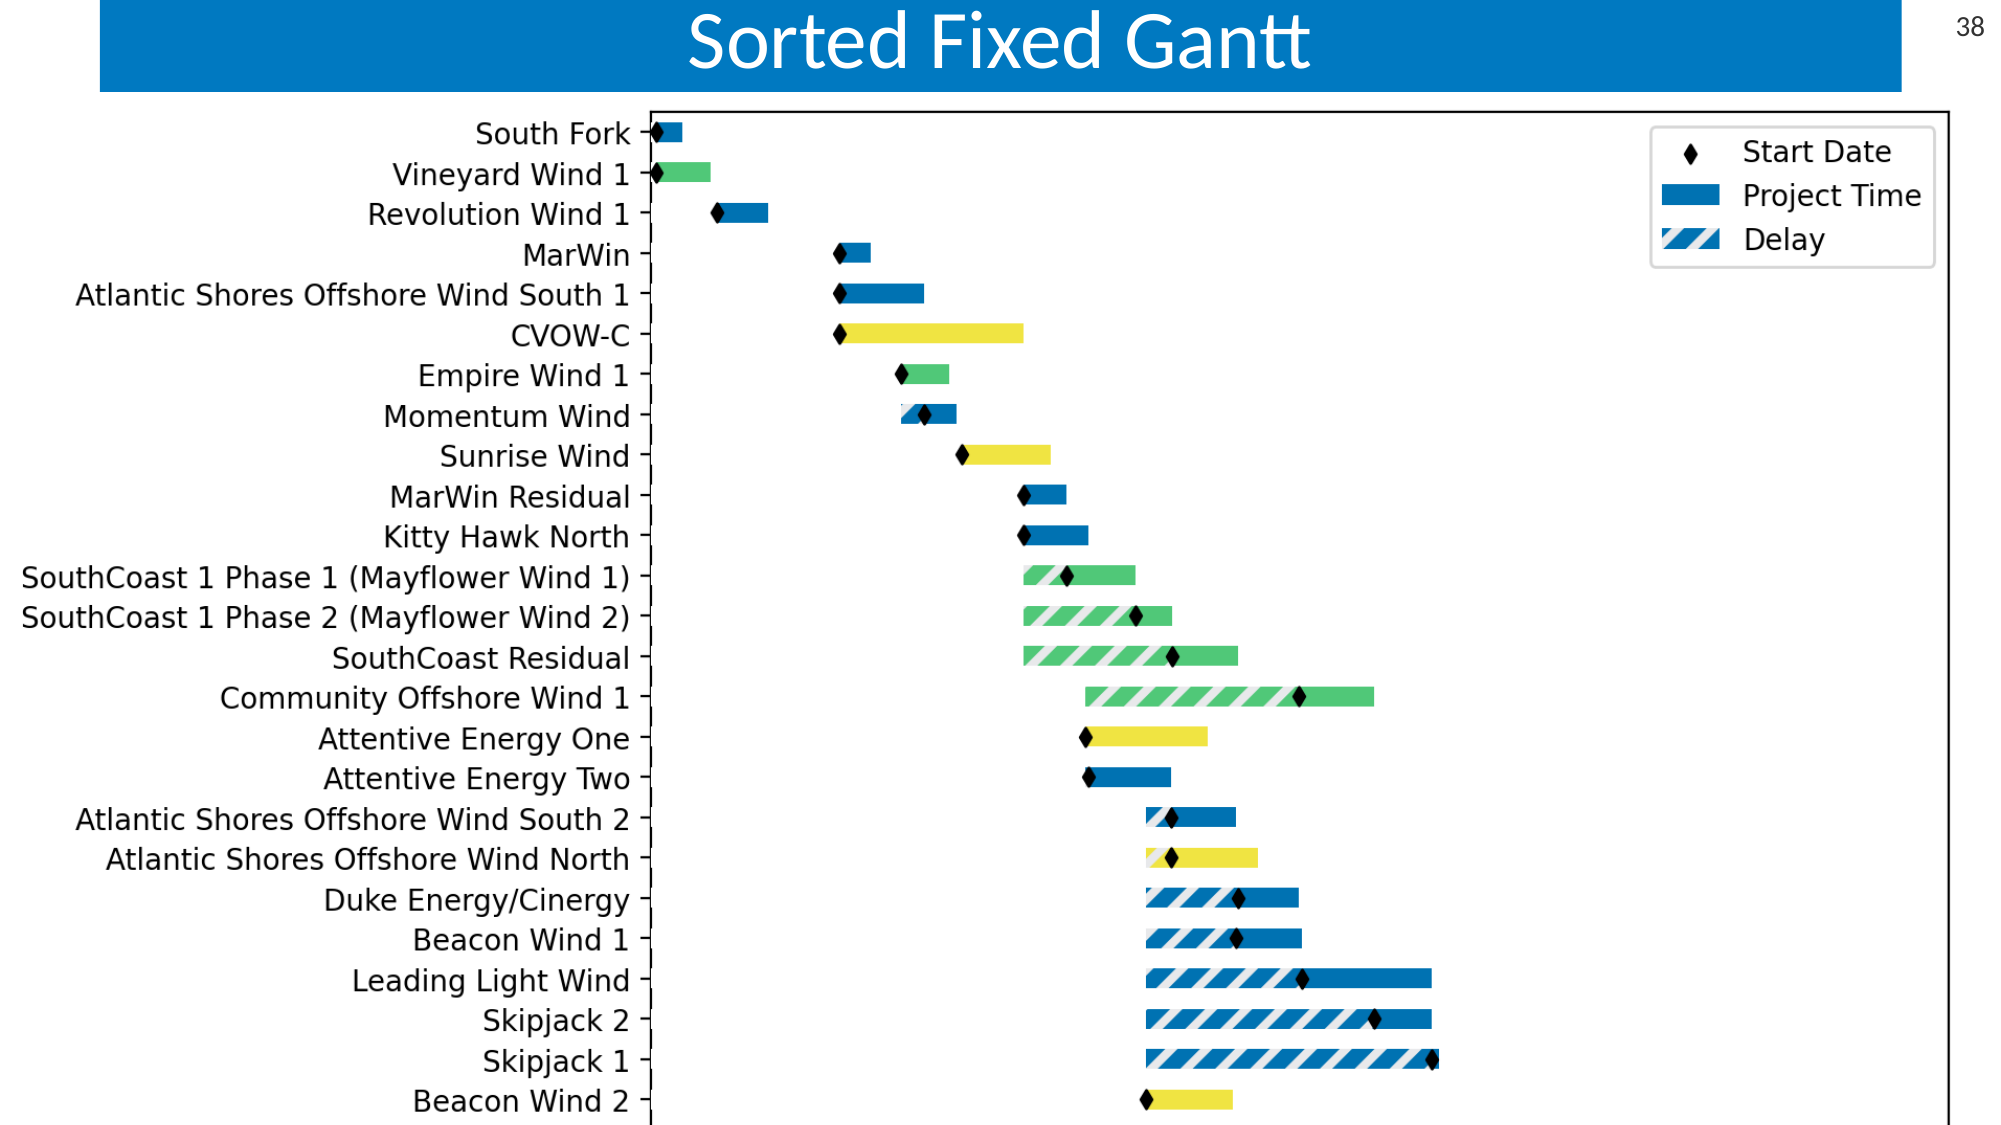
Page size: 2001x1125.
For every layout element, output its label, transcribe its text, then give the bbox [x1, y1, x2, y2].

picture [0, 92, 2000, 1125]
title Sorted Fixed Gantt [99, 0, 1902, 90]
